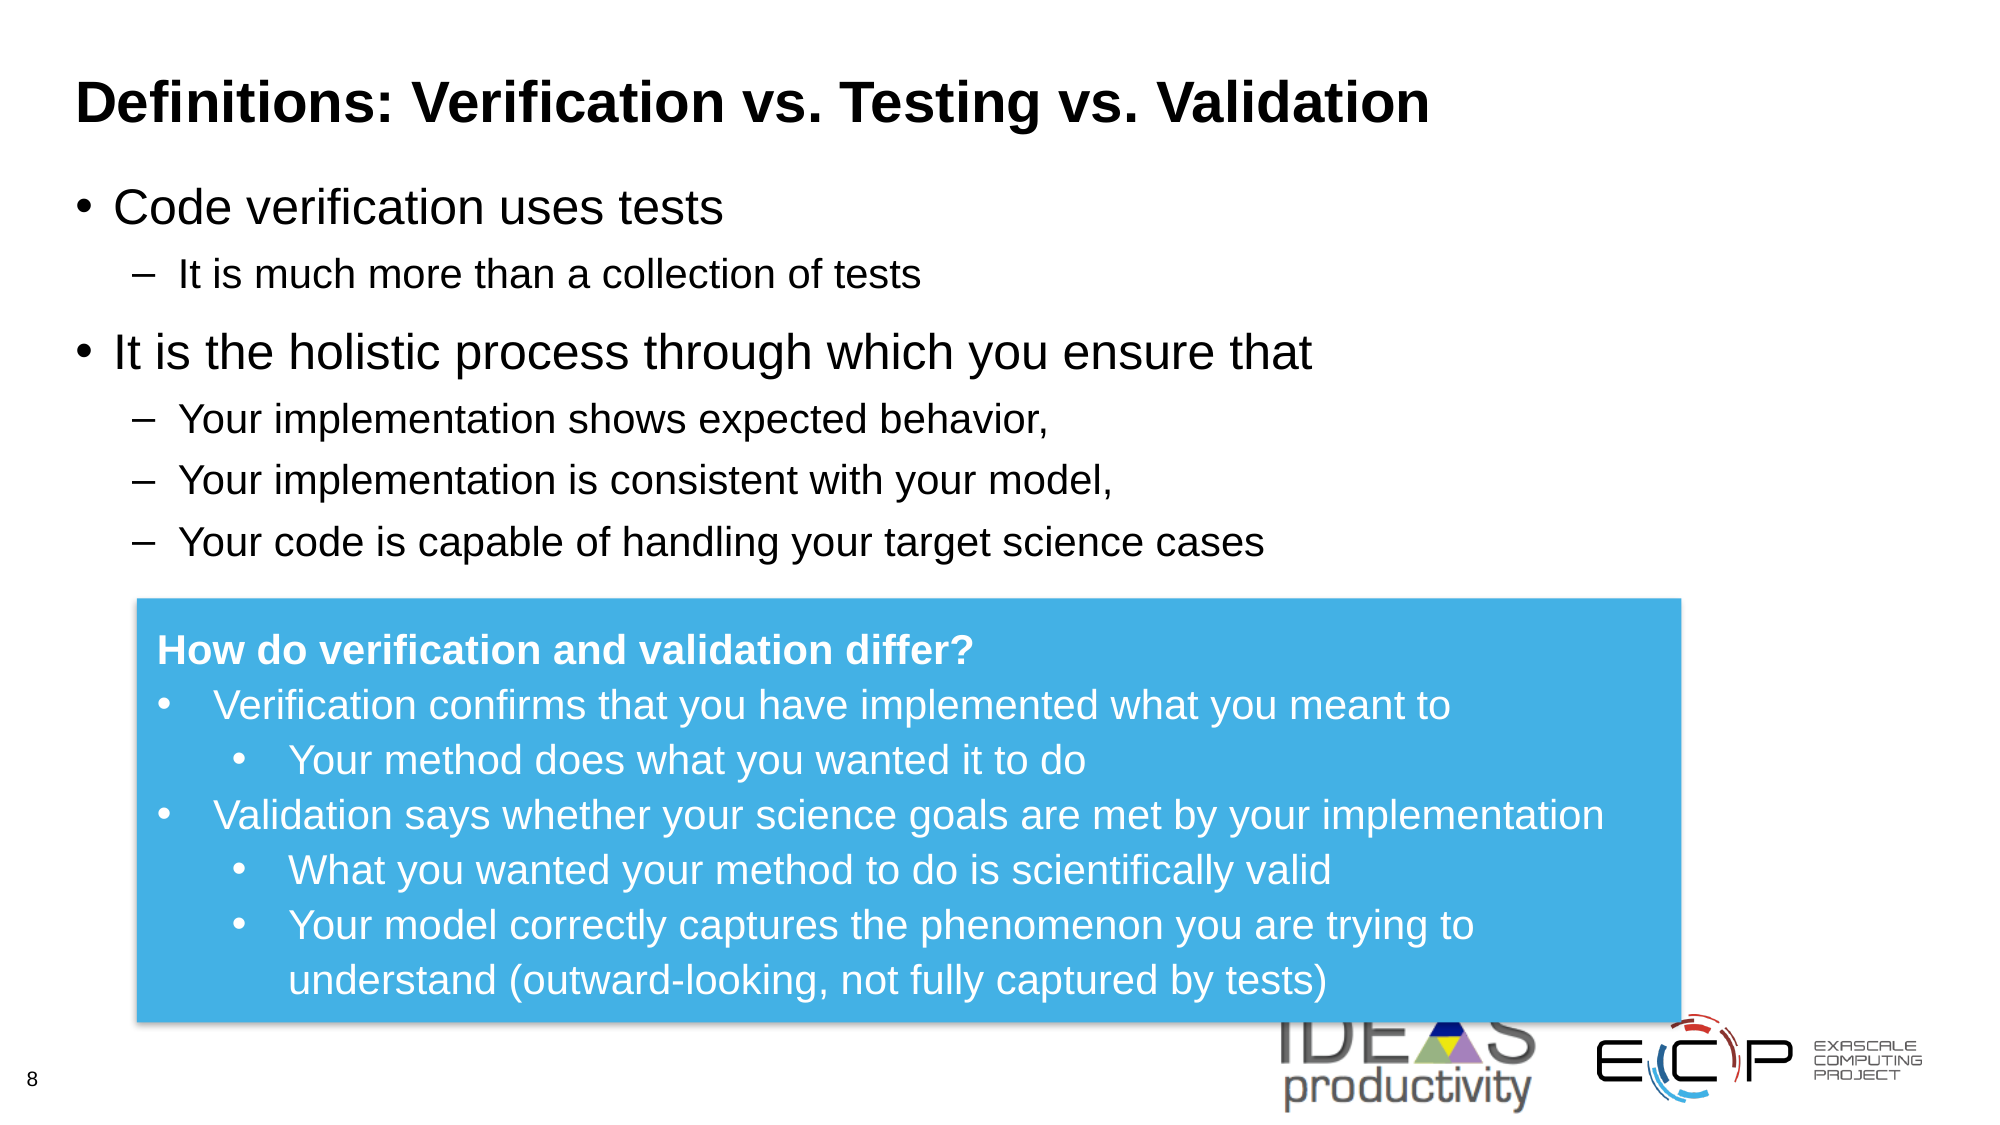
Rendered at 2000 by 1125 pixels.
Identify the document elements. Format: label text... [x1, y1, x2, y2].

picture [1280, 1023, 1537, 1114]
title Definitions: Verification vs. Testing vs. Validation [59, 67, 1926, 218]
list Code verification uses tests It is much more than a collection of tests It is the holistic process through which you ensure that Your implementation shows expected behavior, Your implementation is consistent with your model, Your code is capable of handling your target science cases [60, 173, 1910, 599]
picture [1597, 1014, 1922, 1103]
text_box How do verification and validation differ? Verification confirms that you have implemented what you meant to Your method does what you wanted it to do Validation says whether your science goals are met by your implementation What you wanted your method to do is scientifically valid Your model correctly captures the phenomenon you are trying to understand (outward-looking, not fully captured by tests) [136, 598, 1682, 1023]
